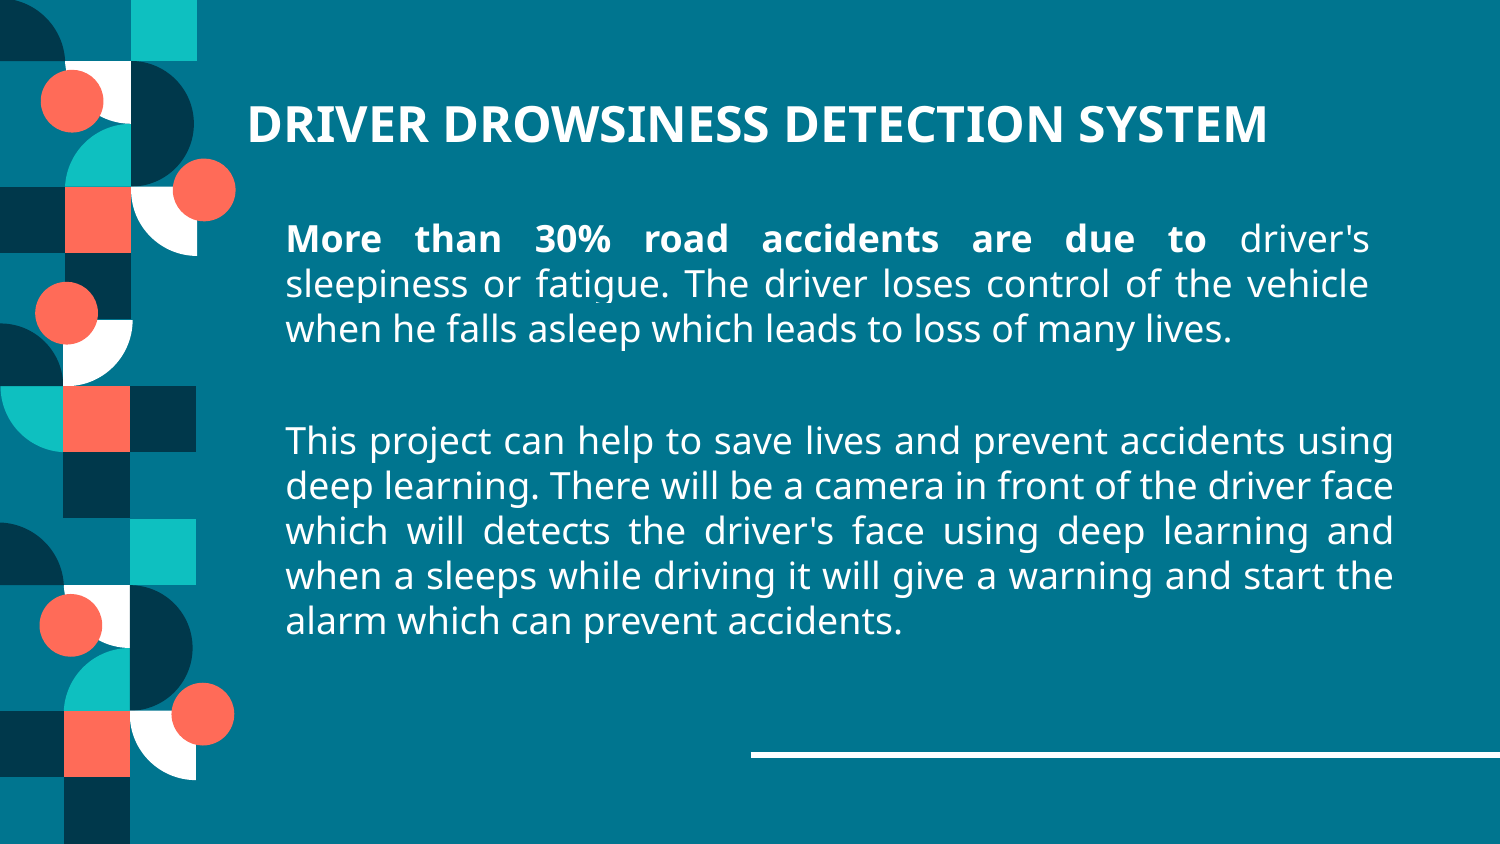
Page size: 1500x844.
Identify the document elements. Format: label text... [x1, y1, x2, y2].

title DRIVER DROWSINESS DETECTION SYSTEM [19, 77, 1285, 171]
list More than 30% road accidents are due to driver's sleepiness or fatigue. The driver loses control of the vehicle when he falls asleep which leads to loss of many lives. [270, 158, 1386, 407]
list This project can help to save lives and prevent accidents using deep learning. There will be a camera in front of the driver face which will detects the driver's face using deep learning and when a sleeps while driving it will give a warning and start the alarm which can prevent accidents. [270, 431, 1411, 718]
